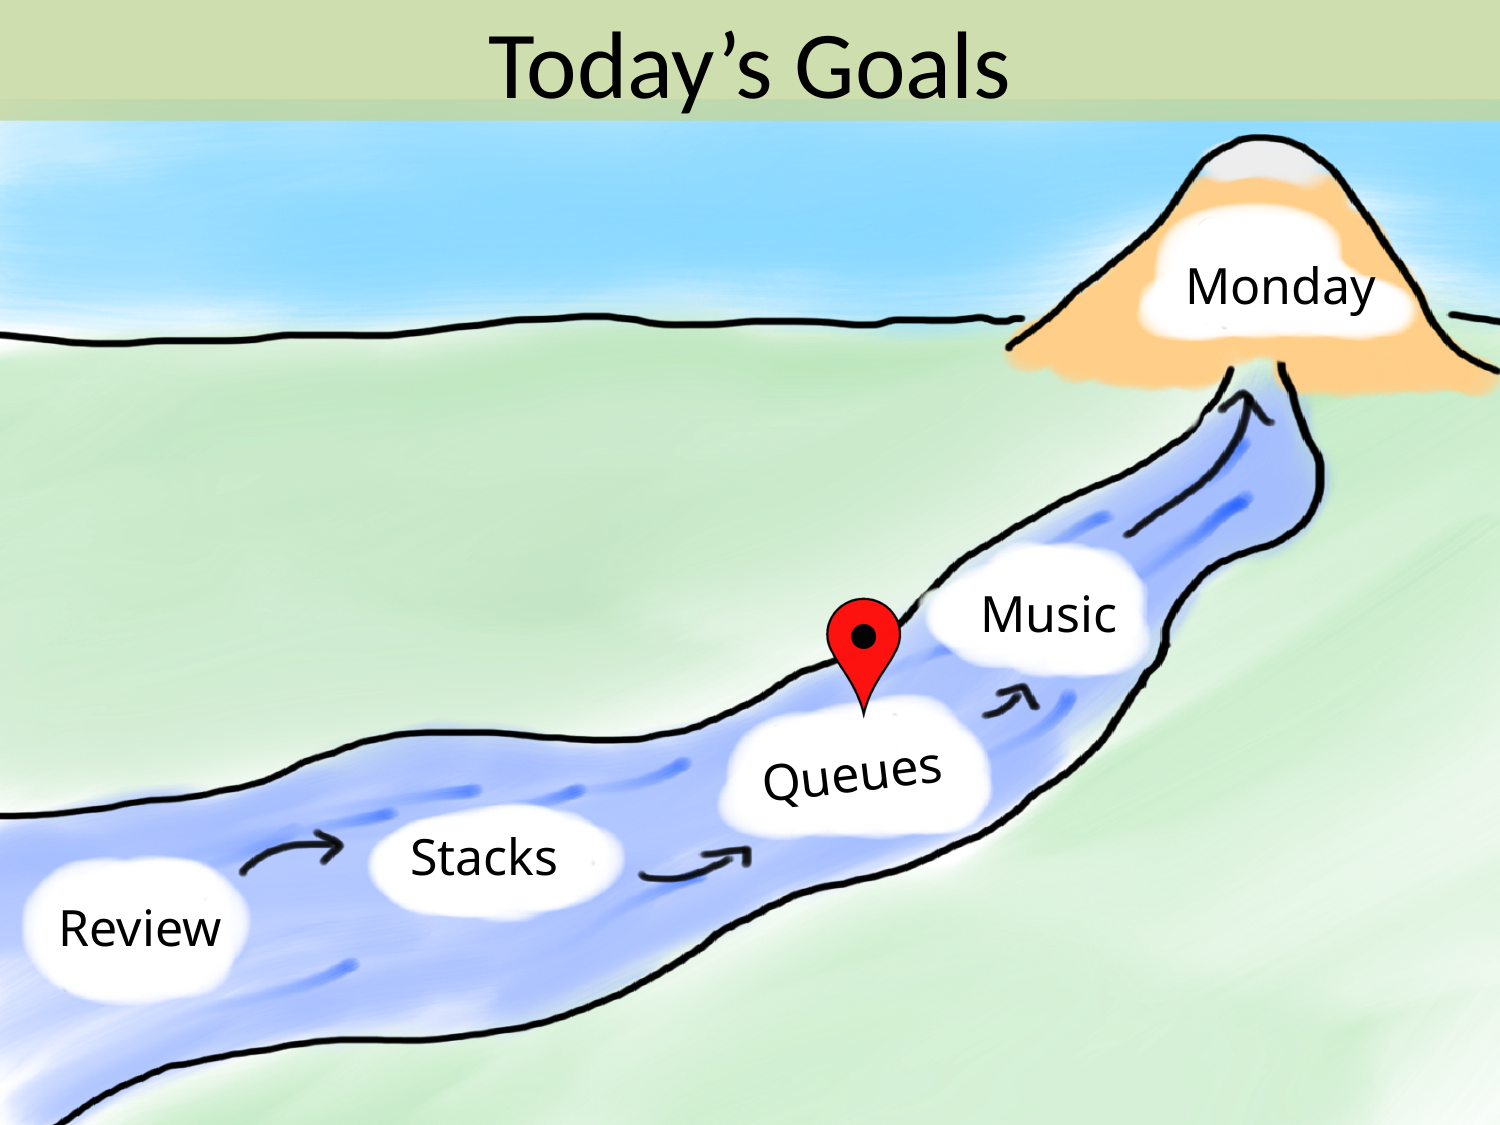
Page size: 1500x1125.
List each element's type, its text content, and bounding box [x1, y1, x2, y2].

picture [0, 60, 1500, 1125]
text_box Today’s Goals [0, 0, 1500, 58]
